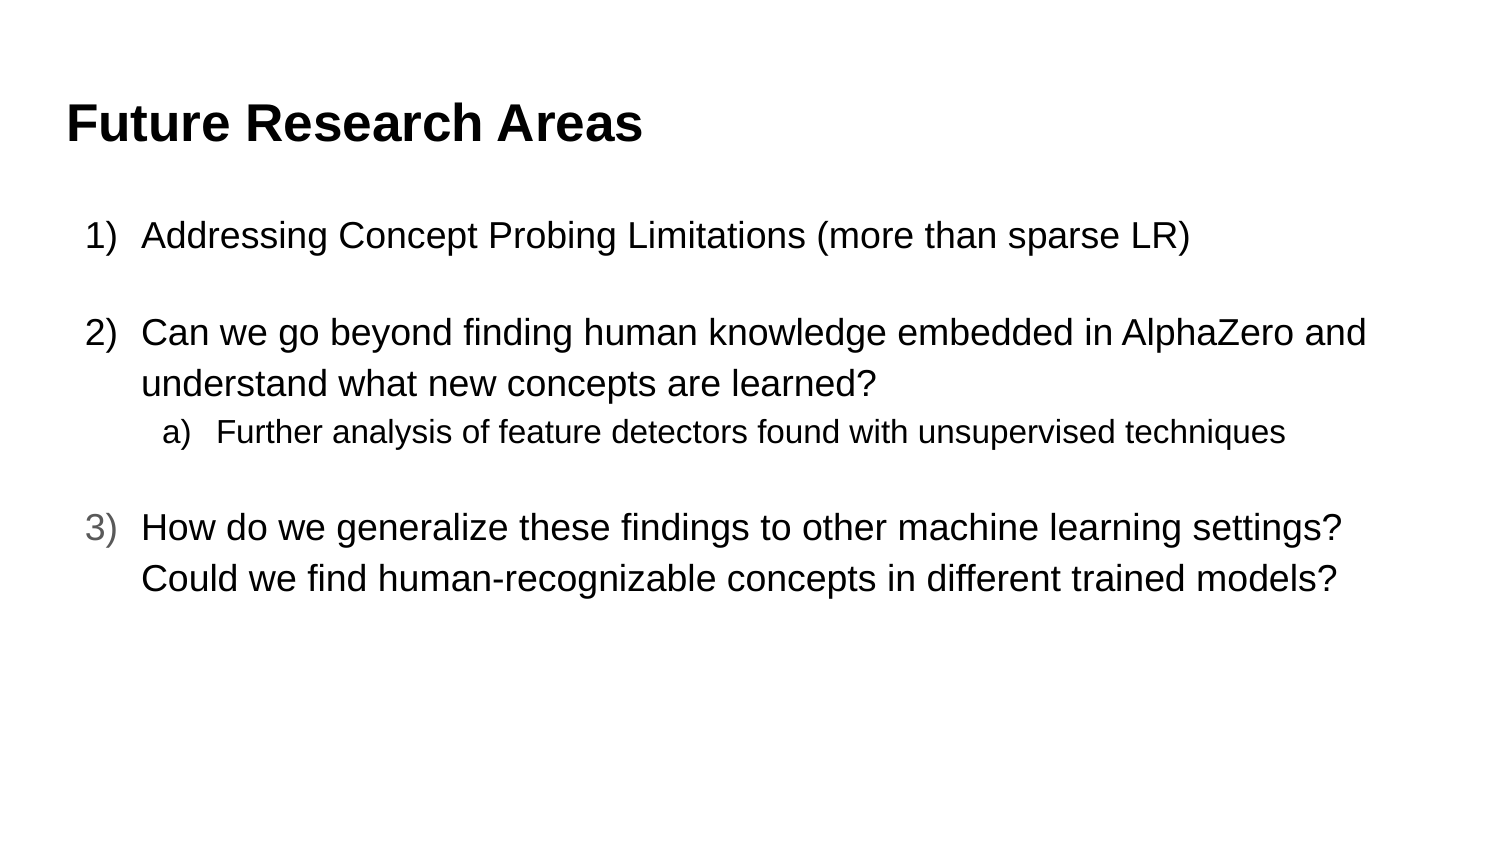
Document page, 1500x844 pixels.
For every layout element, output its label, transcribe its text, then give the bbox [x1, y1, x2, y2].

list Addressing Concept Probing Limitations (more than sparse LR) Can we go beyond finding human knowledge embedded in AlphaZero and understand what new concepts are learned? Further analysis of feature detectors found with unsupervised techniques How do we generalize these findings to other machine learning settings? Could we find human-recognizable concepts in different trained models? [51, 189, 1449, 750]
title Future Research Areas [51, 72, 1449, 167]
